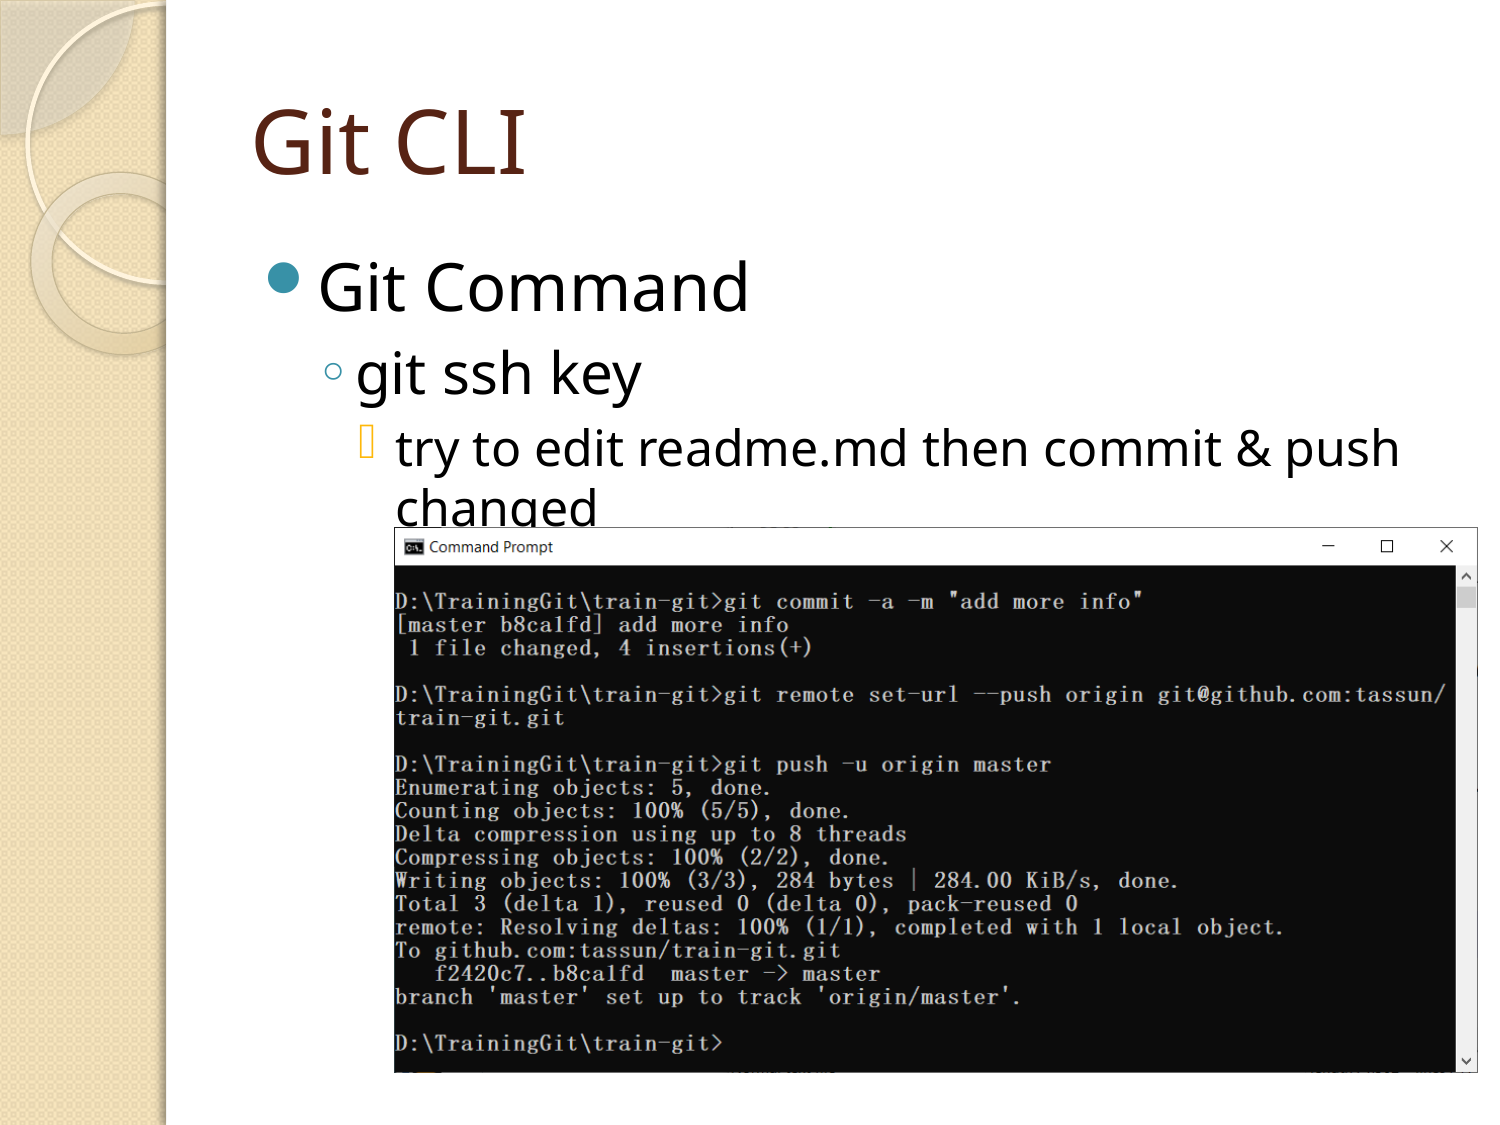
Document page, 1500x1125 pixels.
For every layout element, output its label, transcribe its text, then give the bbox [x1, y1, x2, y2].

picture [393, 526, 1479, 1074]
title Git CLI [235, 45, 1466, 233]
list Git Command git ssh key try to edit readme.md then commit & push changed [235, 237, 1483, 1025]
